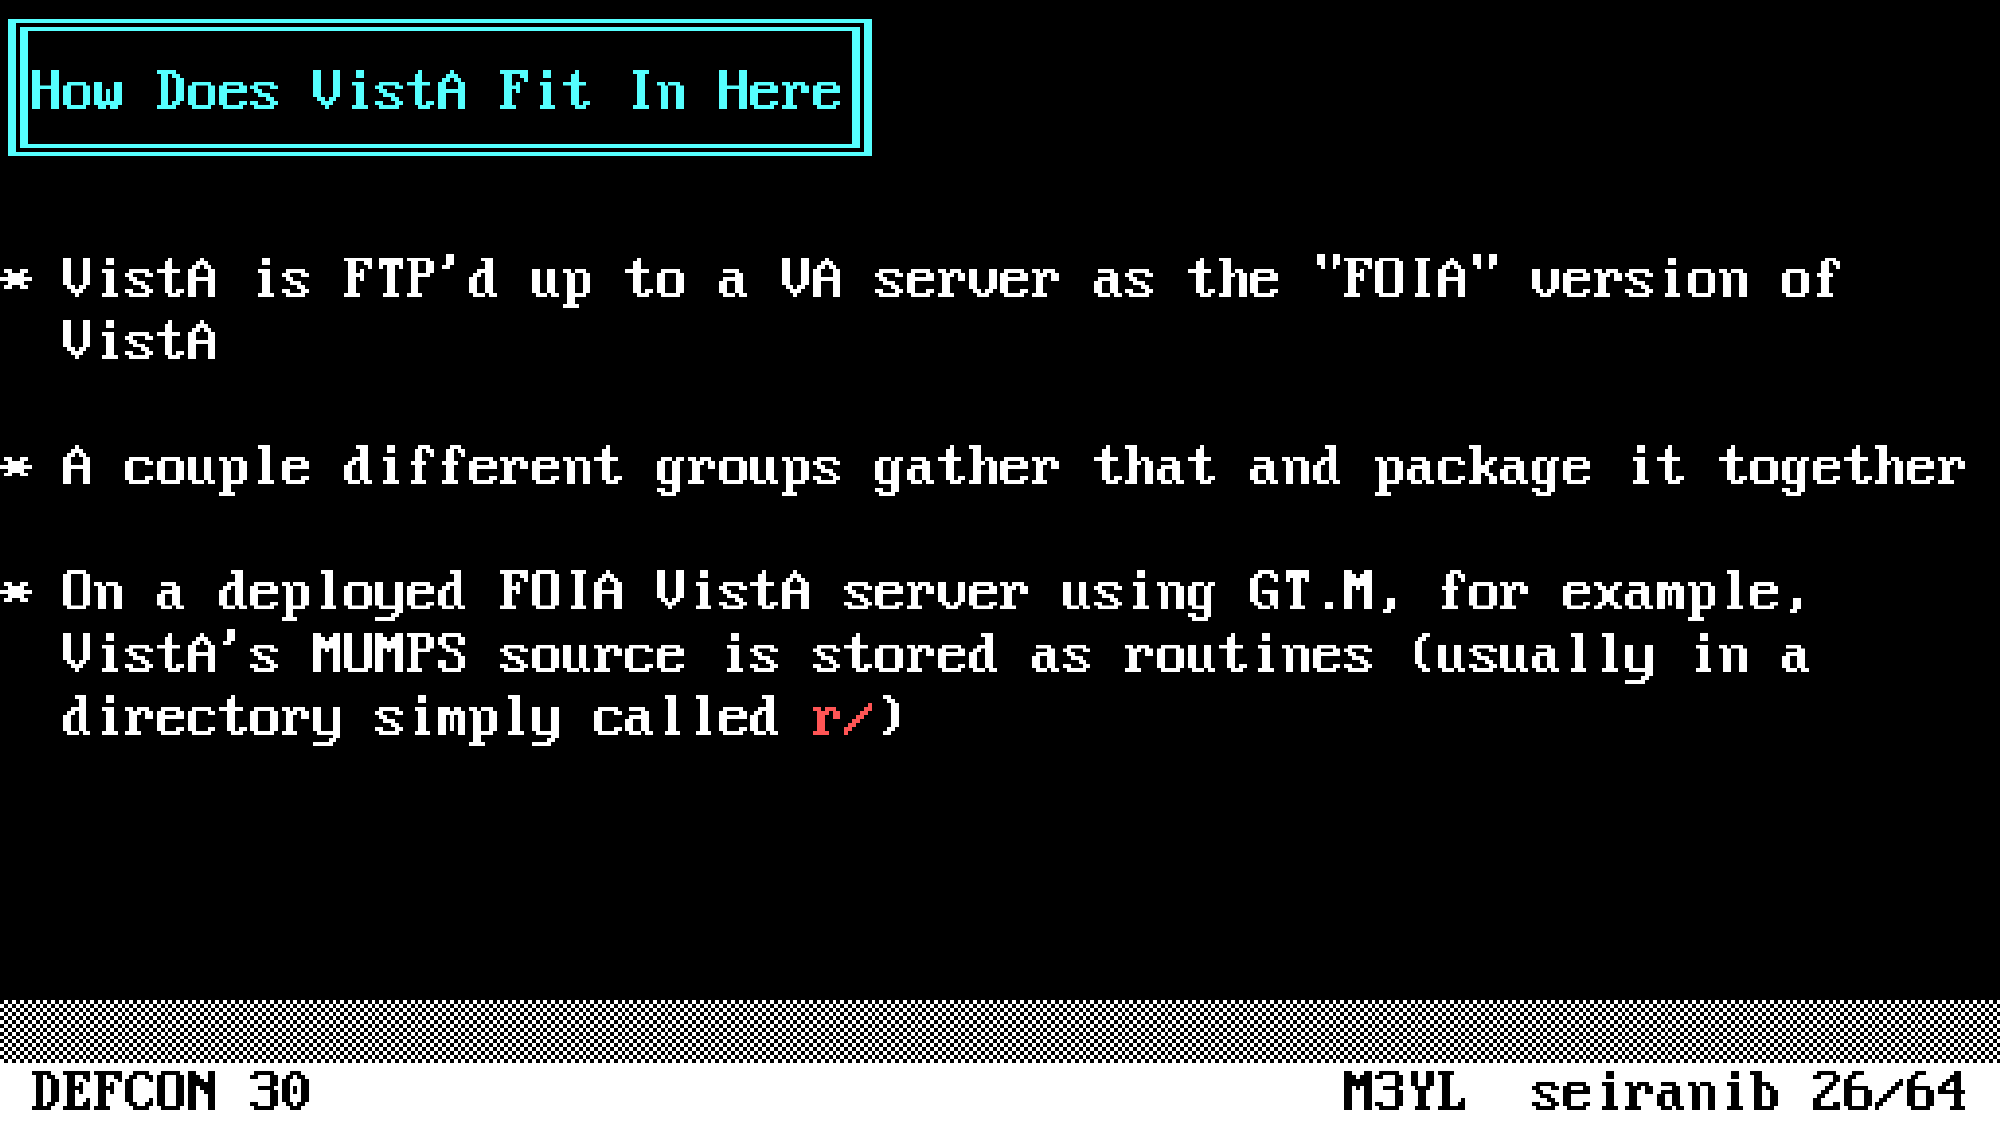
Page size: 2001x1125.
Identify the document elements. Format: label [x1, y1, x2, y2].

list [0, 0, 2000, 1125]
